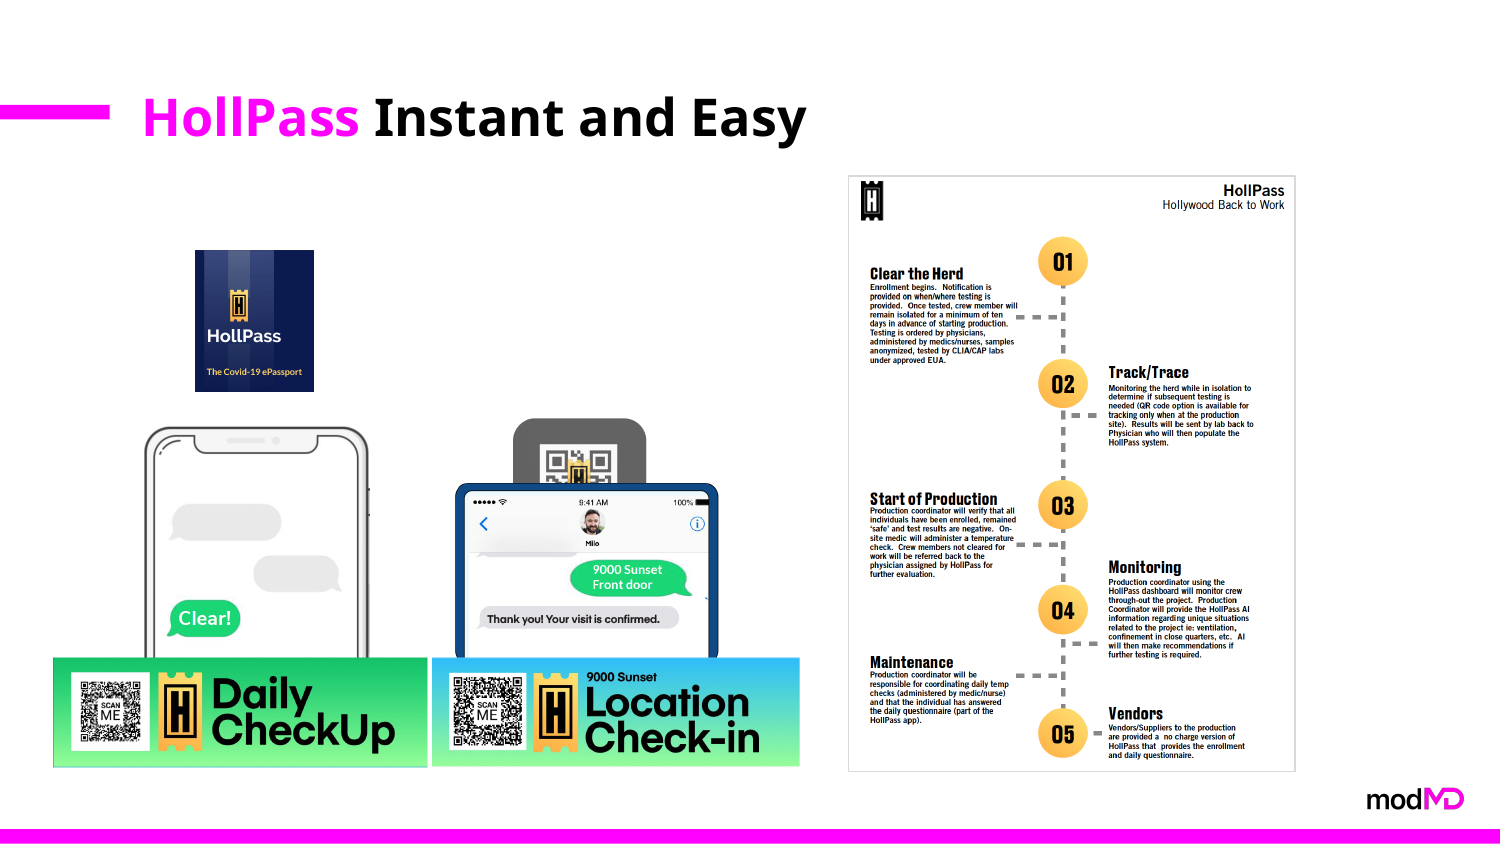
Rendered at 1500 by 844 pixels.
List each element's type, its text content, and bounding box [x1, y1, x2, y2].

picture [1362, 779, 1482, 817]
picture [48, 412, 800, 770]
text_box HollPass Instant and Easy [126, 60, 1375, 119]
picture [195, 250, 315, 393]
picture [849, 176, 1295, 771]
text_box [0, 829, 1500, 844]
text_box [0, 104, 110, 120]
